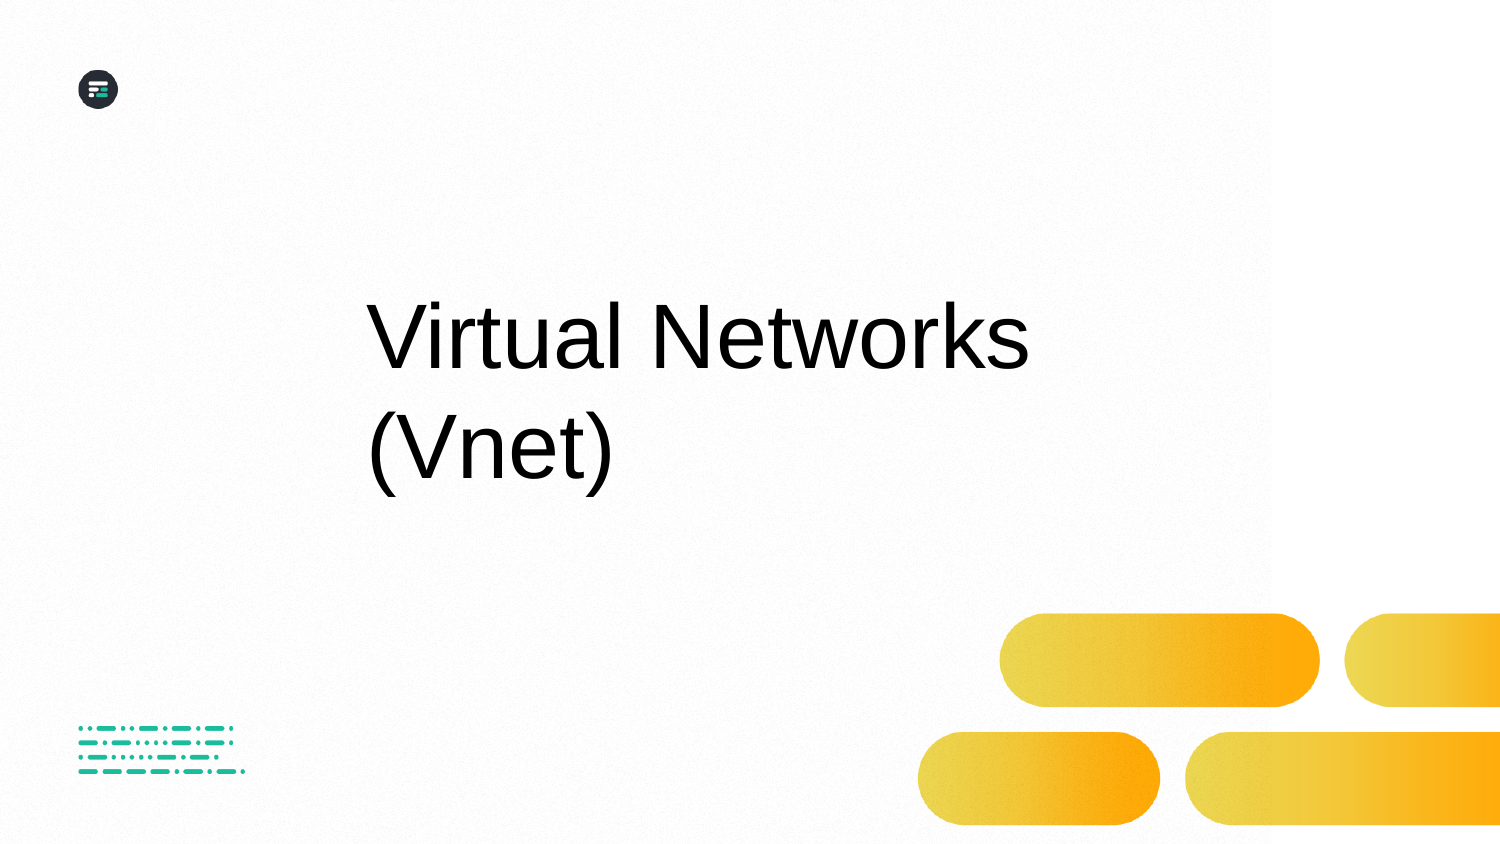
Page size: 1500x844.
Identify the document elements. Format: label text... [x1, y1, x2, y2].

picture [0, 0, 1500, 844]
title Virtual Networks (Vnet) [354, 83, 1188, 690]
